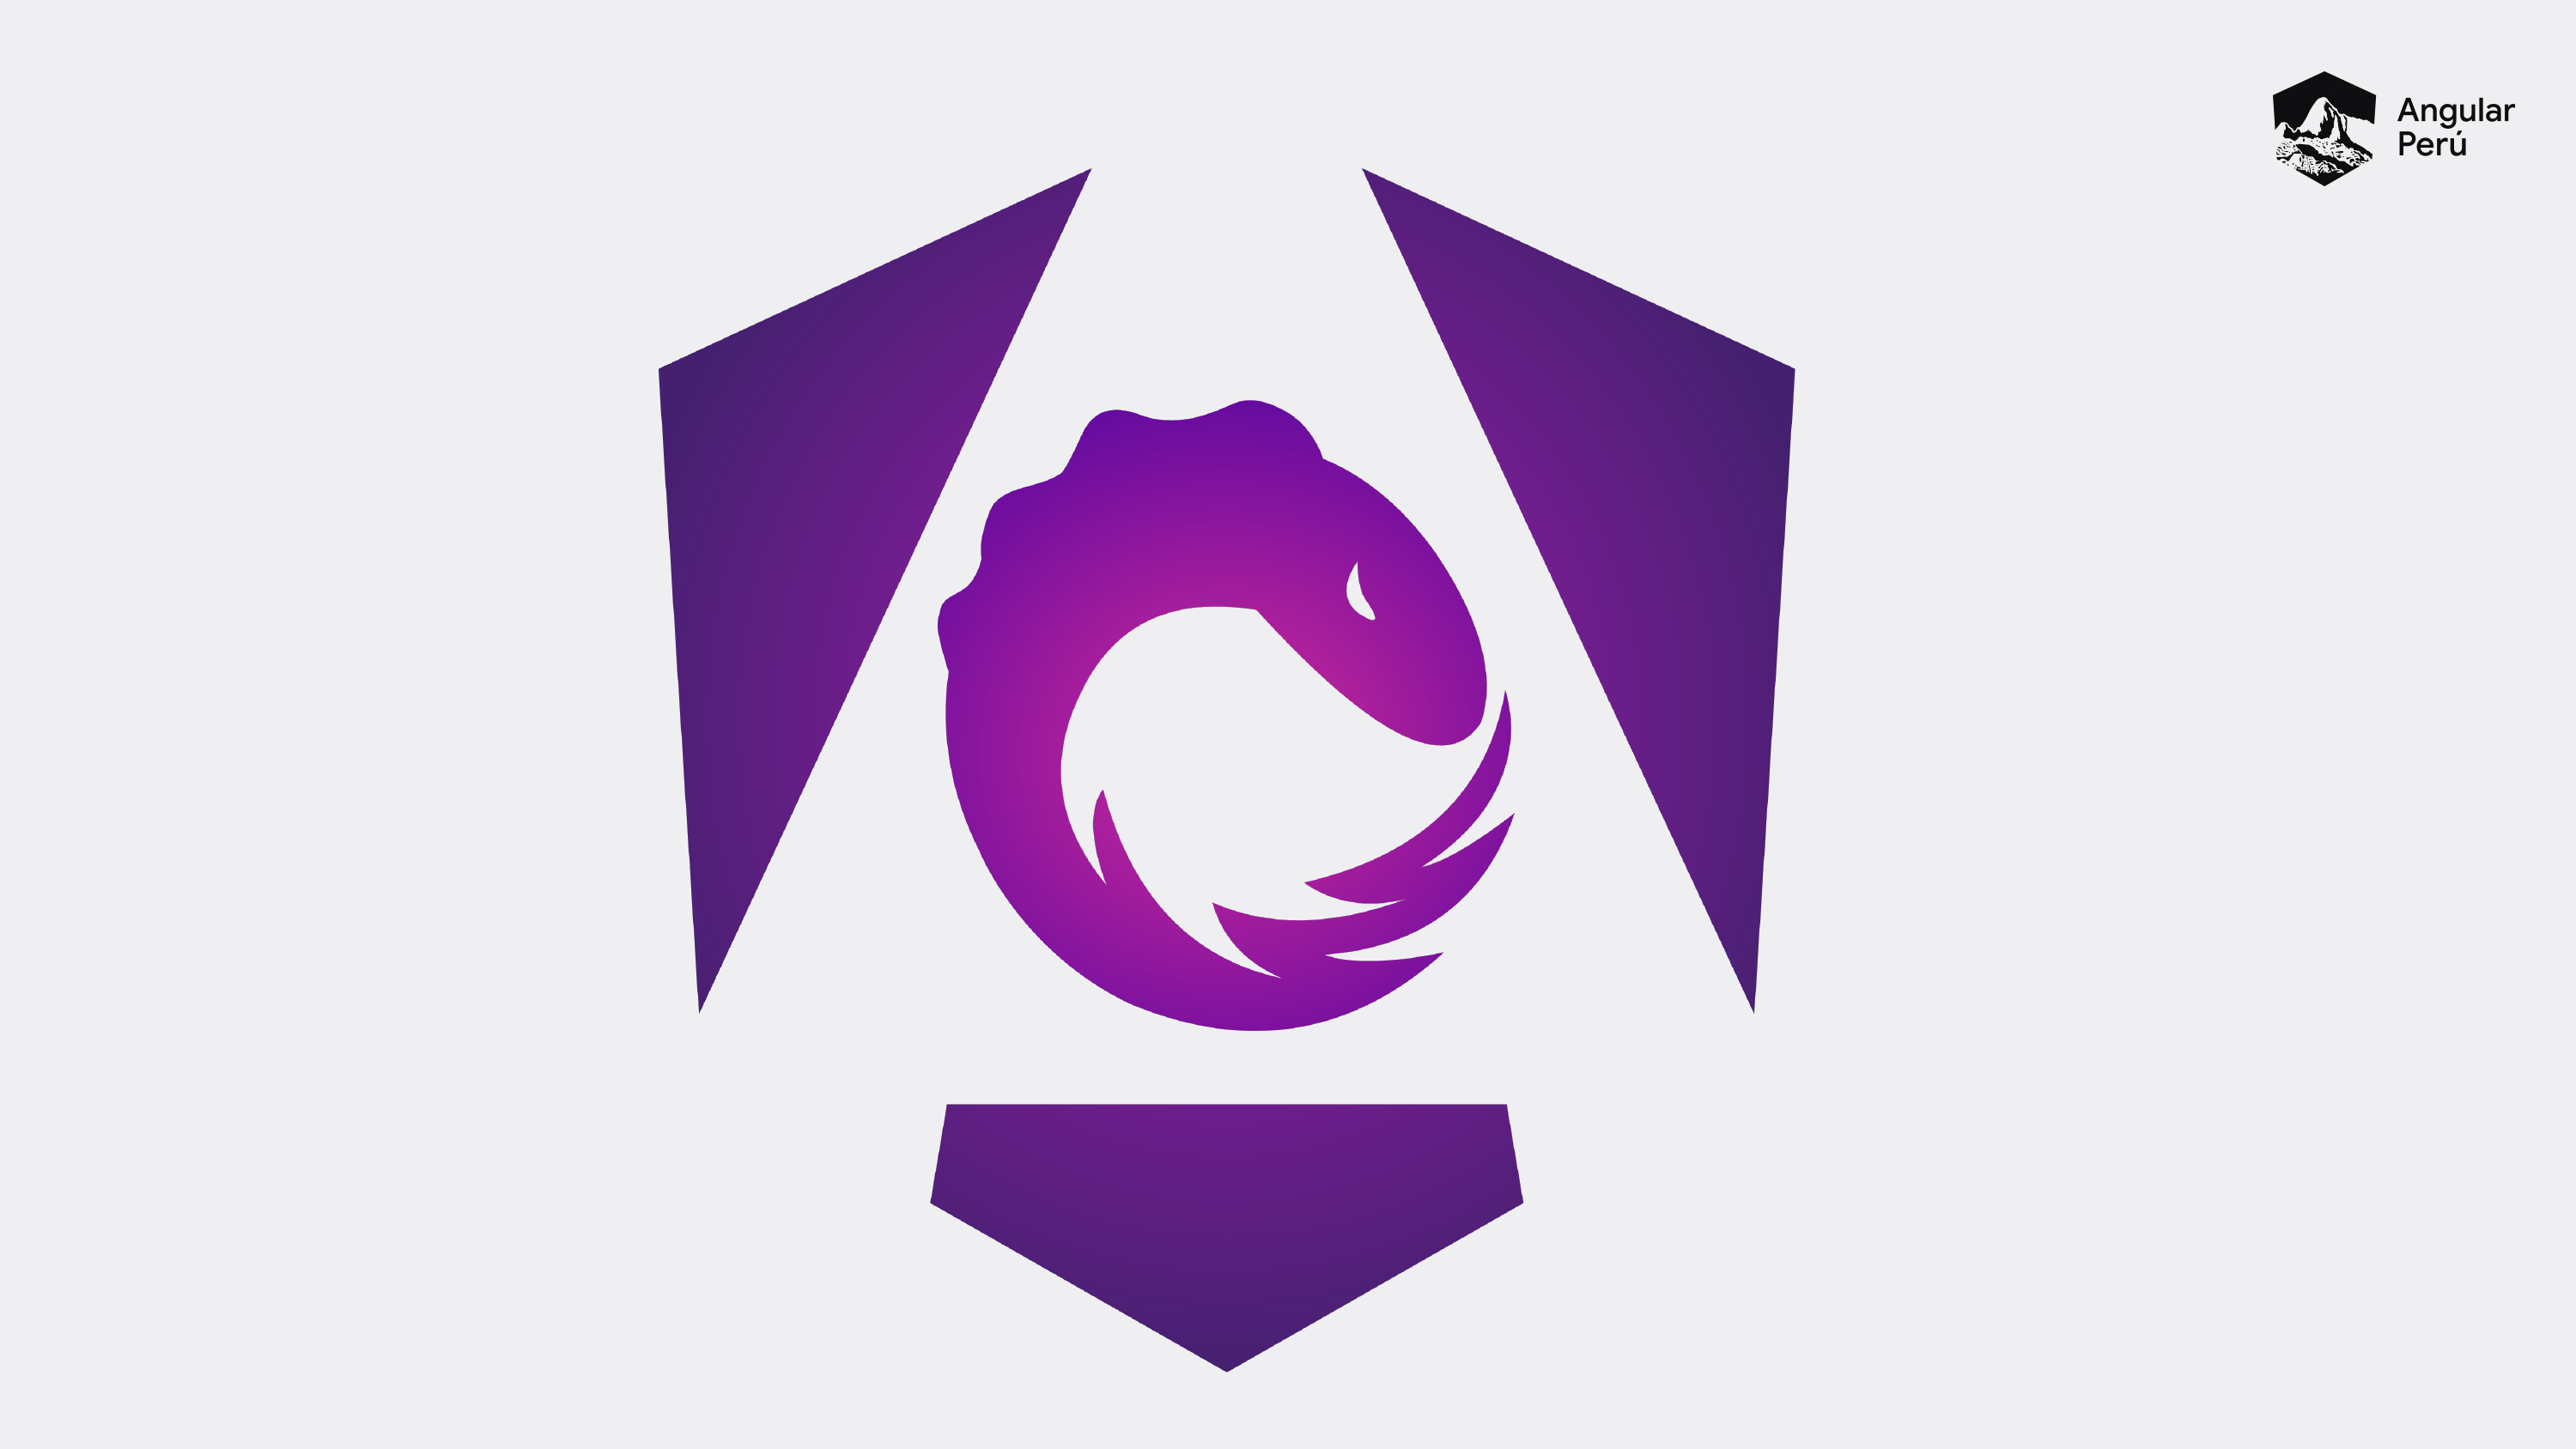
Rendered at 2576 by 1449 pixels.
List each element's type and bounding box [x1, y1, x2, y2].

picture [2273, 71, 2516, 186]
picture [658, 167, 1796, 1373]
